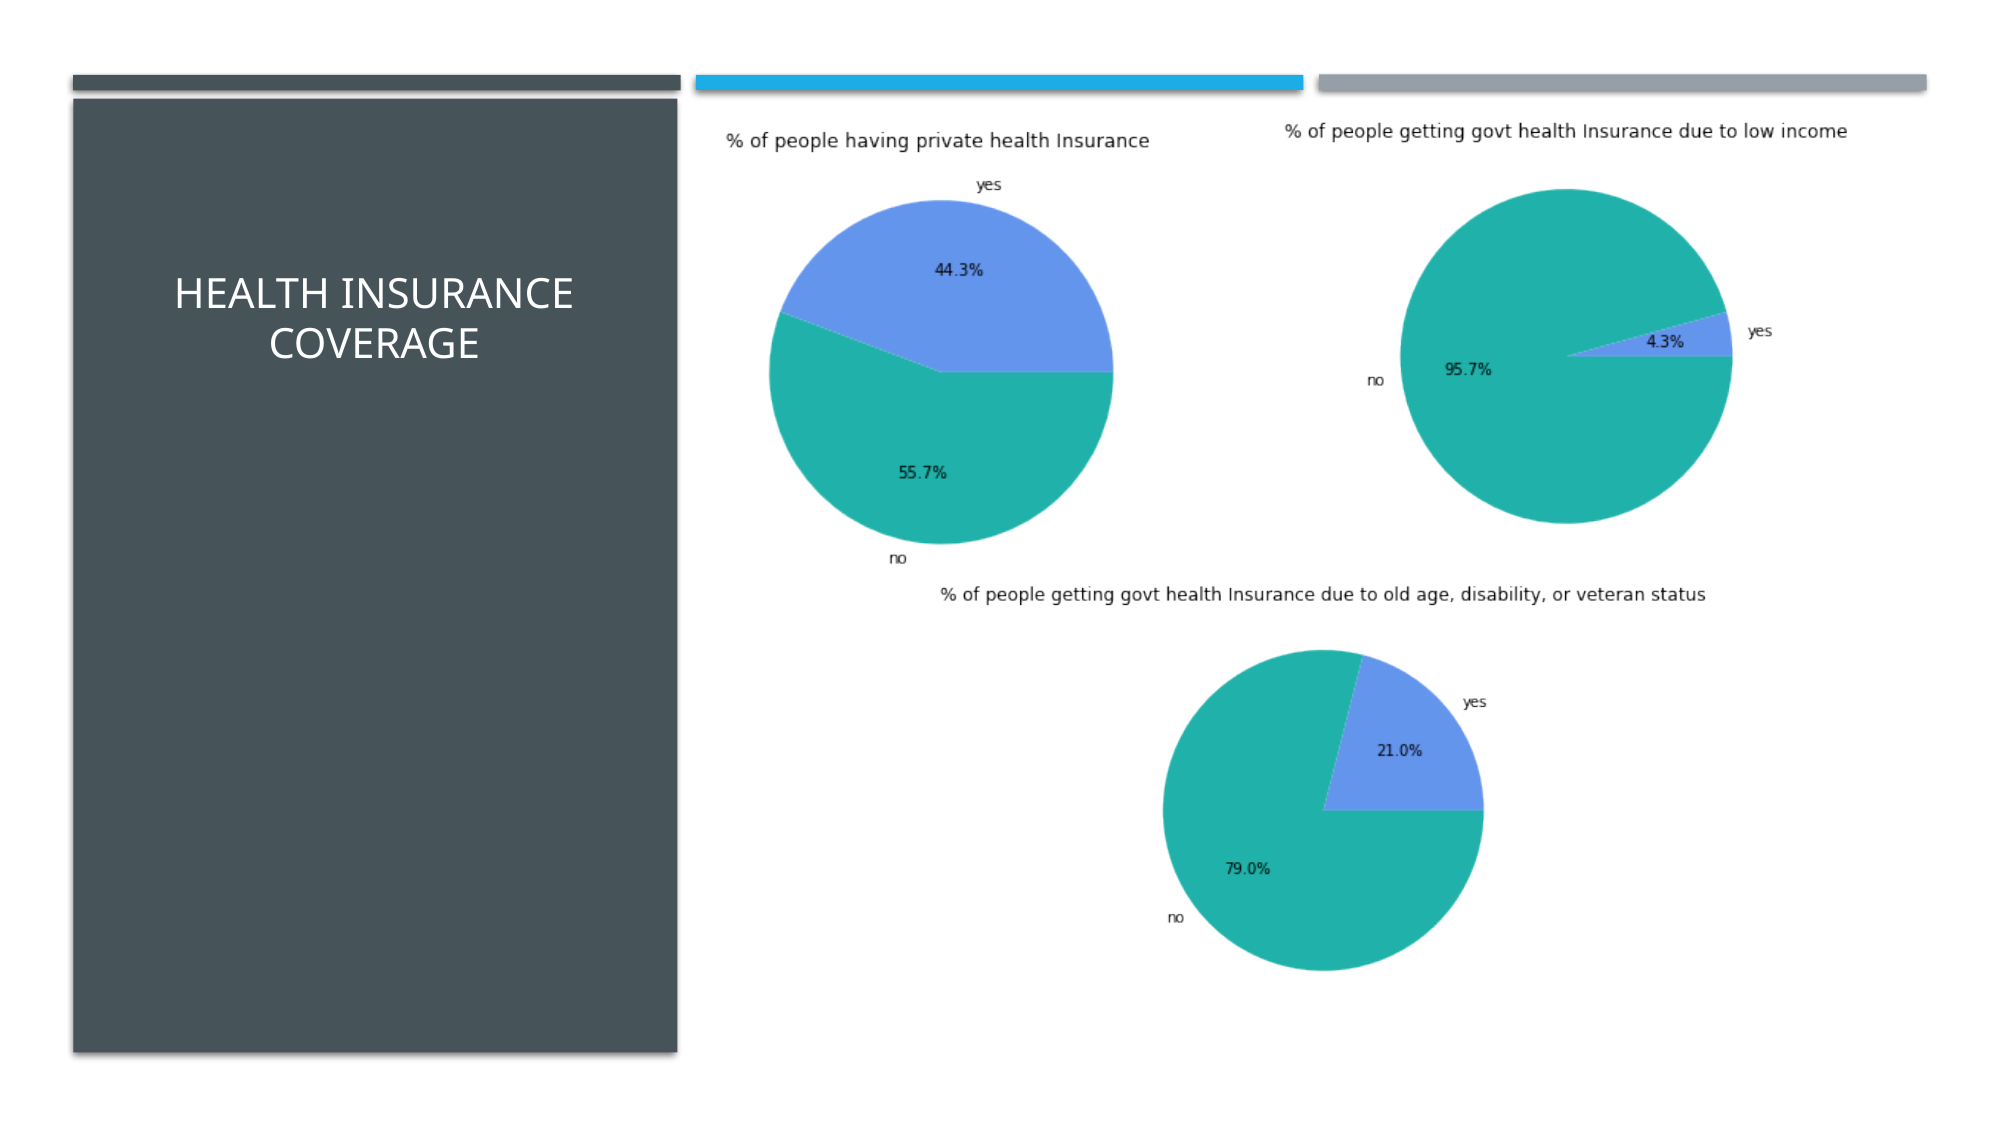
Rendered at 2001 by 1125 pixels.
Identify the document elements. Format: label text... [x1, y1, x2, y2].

title HEALTH INSURANCE COVERAGE [68, 166, 681, 375]
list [714, 120, 1168, 600]
picture [930, 111, 1858, 1022]
